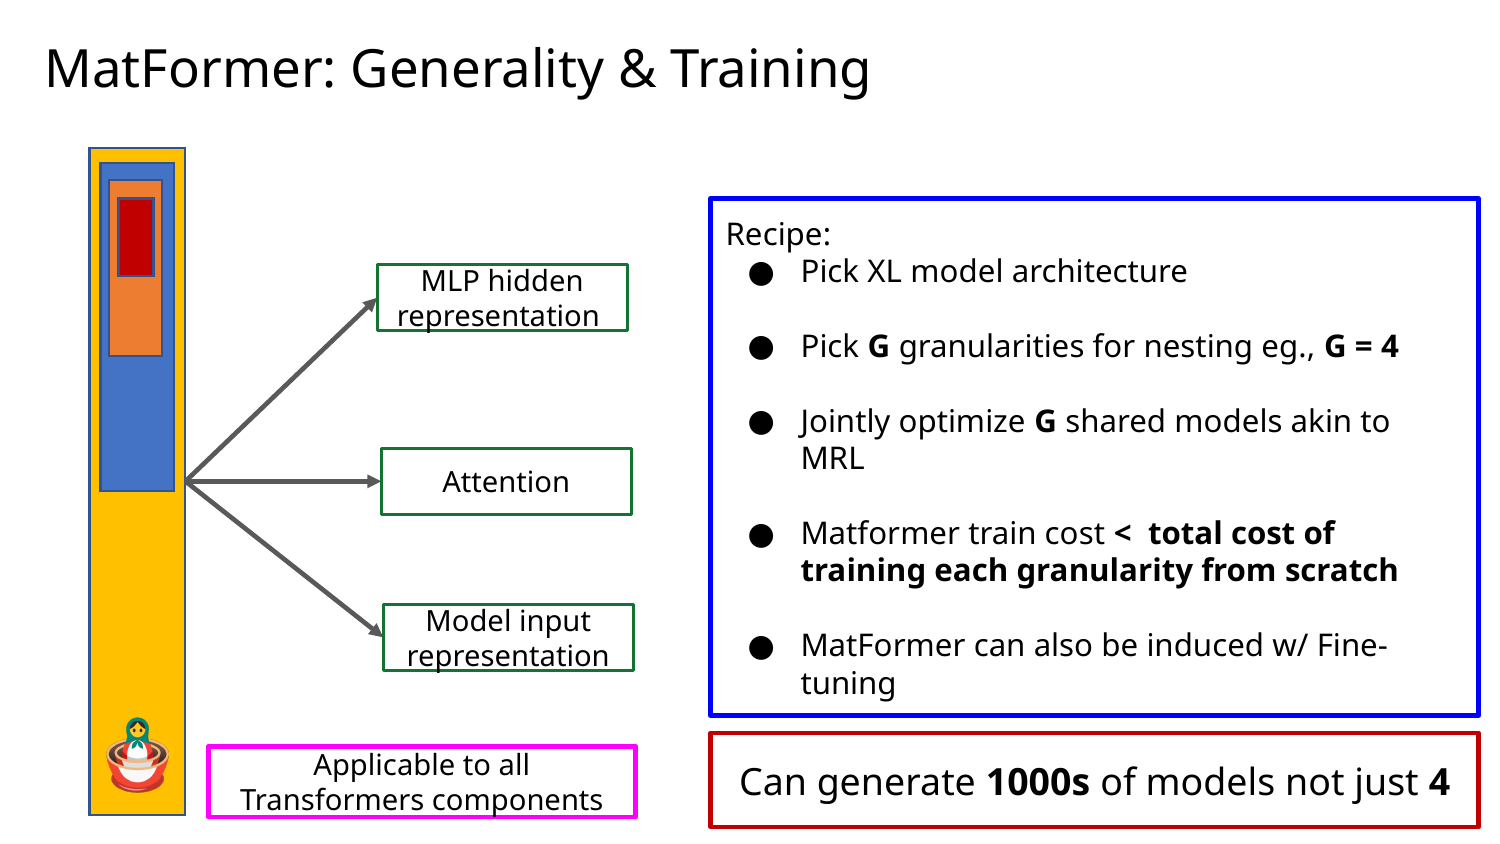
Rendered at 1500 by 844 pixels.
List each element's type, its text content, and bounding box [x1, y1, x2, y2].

text_box Model input representation [383, 604, 634, 671]
text_box Applicable to all Transformers components [208, 746, 636, 818]
title MatFormer: Generality & Training [29, 20, 1428, 115]
text_box [100, 162, 174, 491]
text_box [108, 179, 162, 356]
text_box Can generate 1000s of models not just 4 [710, 732, 1479, 827]
text_box Recipe: Pick XL model architecture Pick G granularities for nesting eg., G = 4 Jointly optimize G shared models akin to MRL Matformer train cost < total cost of training each granularity from scratch MatFormer can also be induced w/ Fine-tuning [710, 198, 1479, 716]
text_box Attention [382, 448, 632, 515]
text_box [185, 481, 384, 638]
text_box [89, 147, 186, 815]
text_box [185, 297, 378, 482]
text_box MLP hidden representation [377, 264, 628, 331]
text_box [118, 198, 154, 276]
picture [97, 715, 177, 795]
